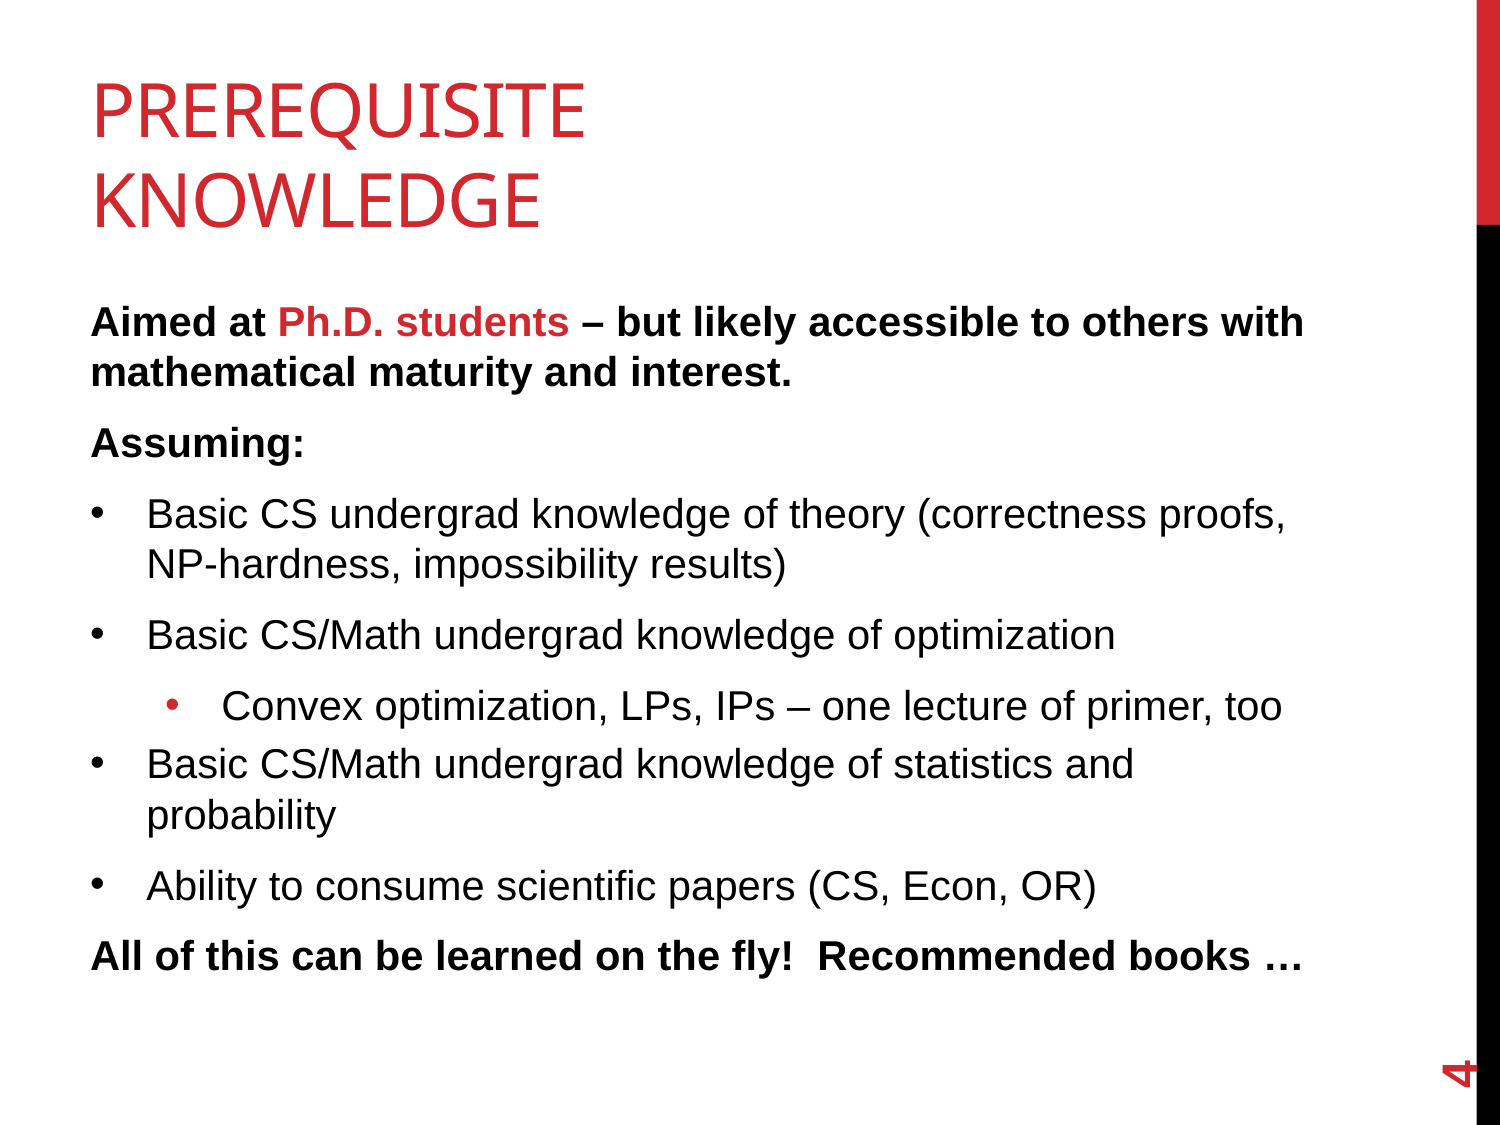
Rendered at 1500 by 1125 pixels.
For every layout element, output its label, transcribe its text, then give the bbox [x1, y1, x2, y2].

slide_number 4 [1427, 887, 1488, 1104]
title Prerequisite Knowledge [75, 25, 1025, 250]
list Aimed at Ph.D. students – but likely accessible to others with mathematical maturity and interest. Assuming: Basic CS undergrad knowledge of theory (correctness proofs, NP-hardness, impossibility results) Basic CS/Math undergrad knowledge of optimization Convex optimization, LPs, IPs – one lecture of primer, too Basic CS/Math undergrad knowledge of statistics and probability Ability to consume scientific papers (CS, Econ, OR) All of this can be learned on the fly! Recommended books … [75, 287, 1325, 1005]
